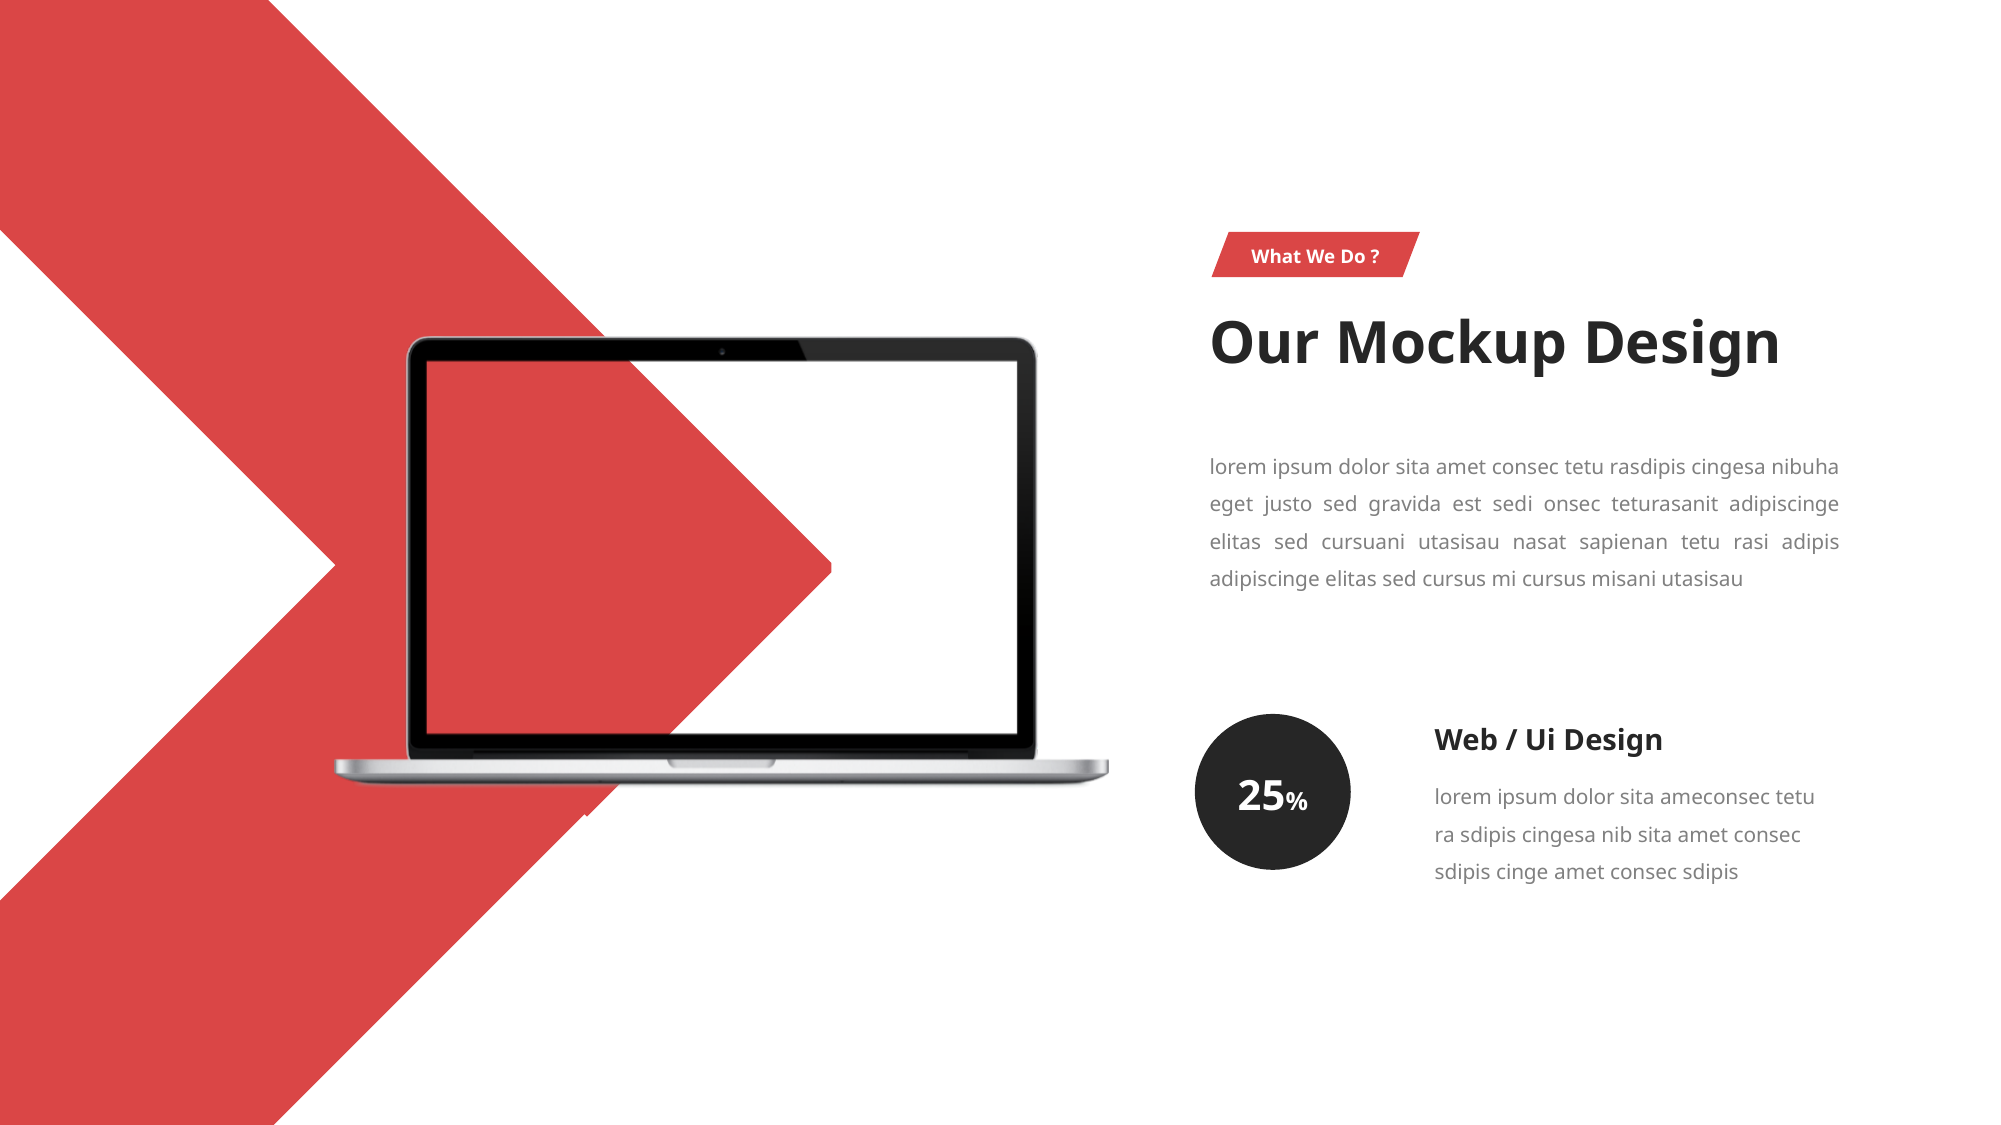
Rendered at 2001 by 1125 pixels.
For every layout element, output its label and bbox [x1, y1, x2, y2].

text_box [1194, 231, 1855, 893]
picture [334, 336, 1109, 789]
text_box [0, 0, 617, 1125]
